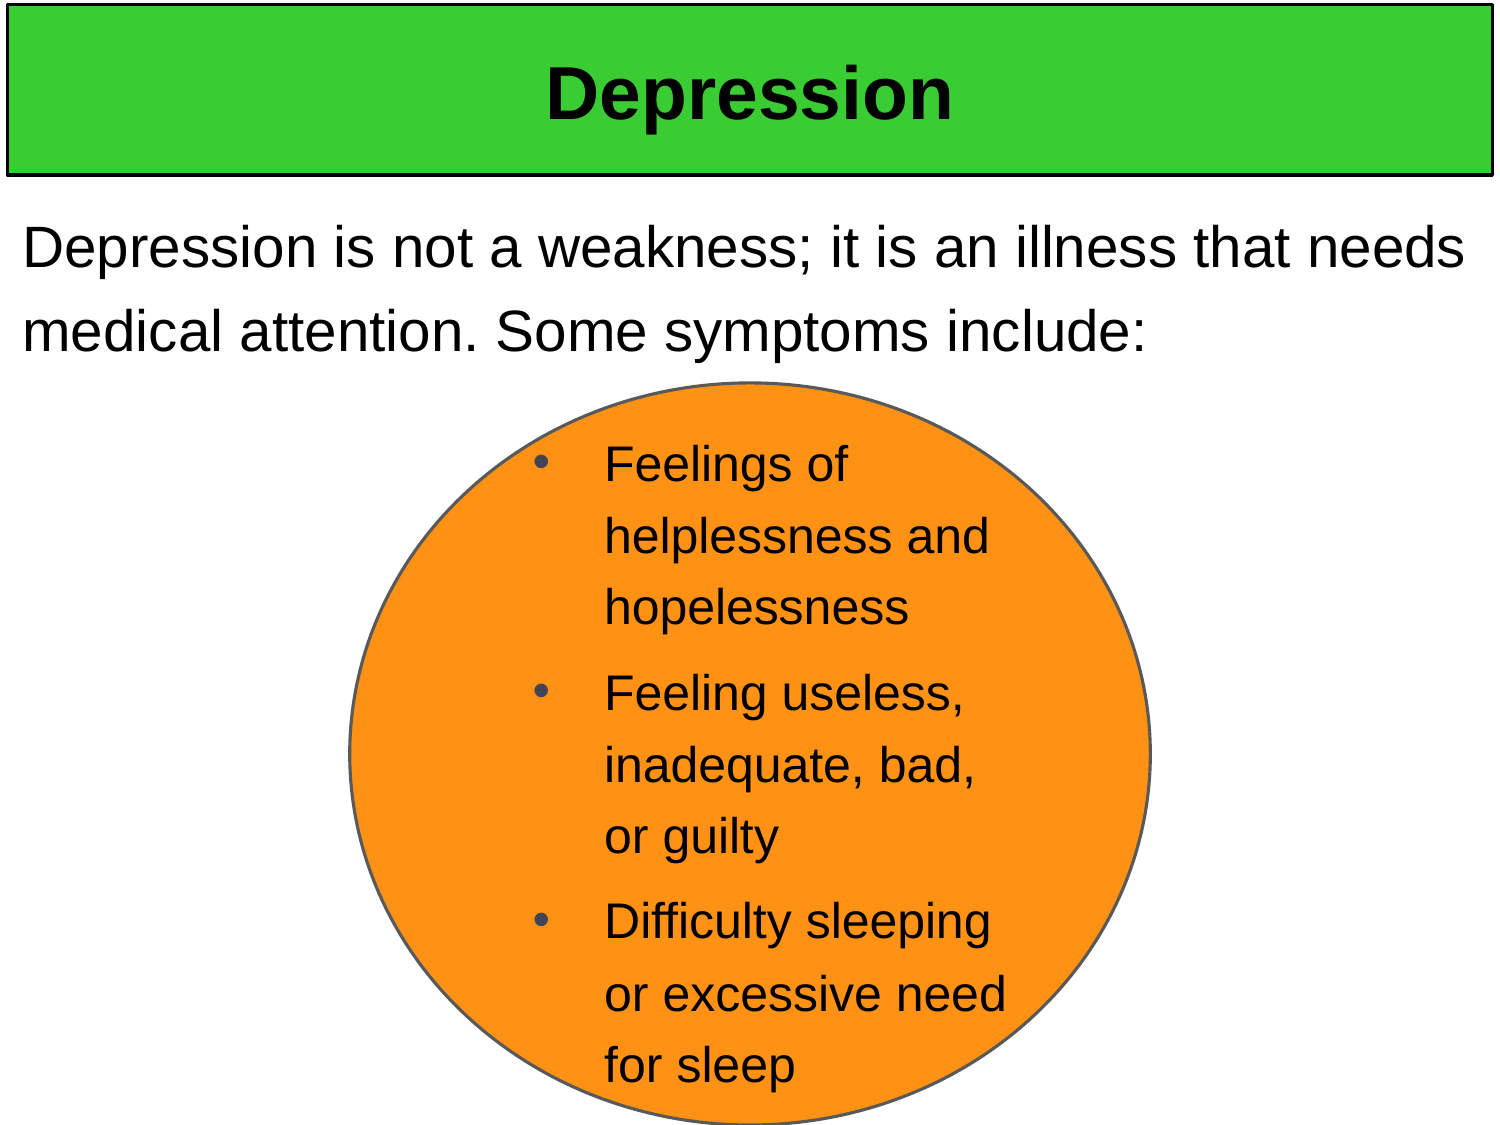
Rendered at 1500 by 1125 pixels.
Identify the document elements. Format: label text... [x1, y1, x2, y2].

list Depression is not a weakness; it is an illness that needs medical attention. Some symptoms include: [7, 187, 1493, 358]
text_box [1048, 506, 1151, 1002]
title Depression [7, 4, 1493, 175]
text_box [349, 454, 513, 1053]
text_box [617, 382, 883, 404]
text_box Feelings of helplessness and hopelessness Feeling useless, inadequate, bad, or guilty Difficulty sleeping or excessive need for sleep [513, 404, 1048, 1125]
